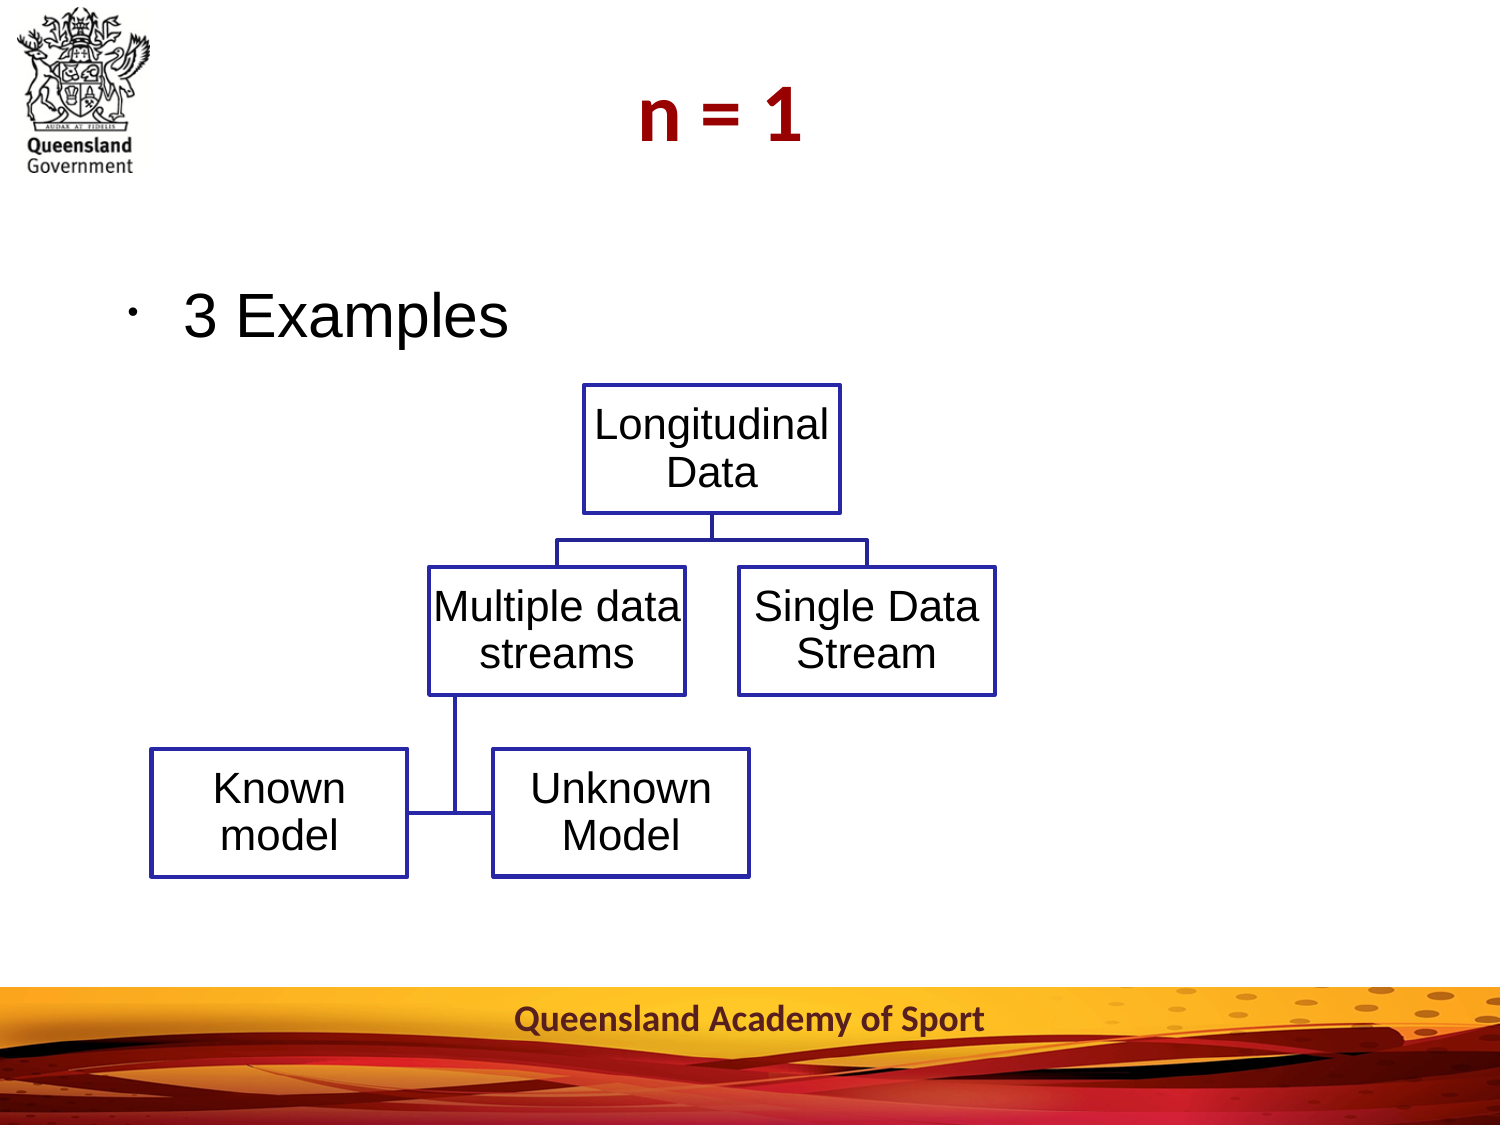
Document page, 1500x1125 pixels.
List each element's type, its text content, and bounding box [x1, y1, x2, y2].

picture [17, 7, 150, 173]
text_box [147, 385, 1341, 1059]
title n = 1 [159, 42, 1282, 173]
list 3 Examples [112, 267, 1388, 976]
picture [0, 987, 1500, 1125]
